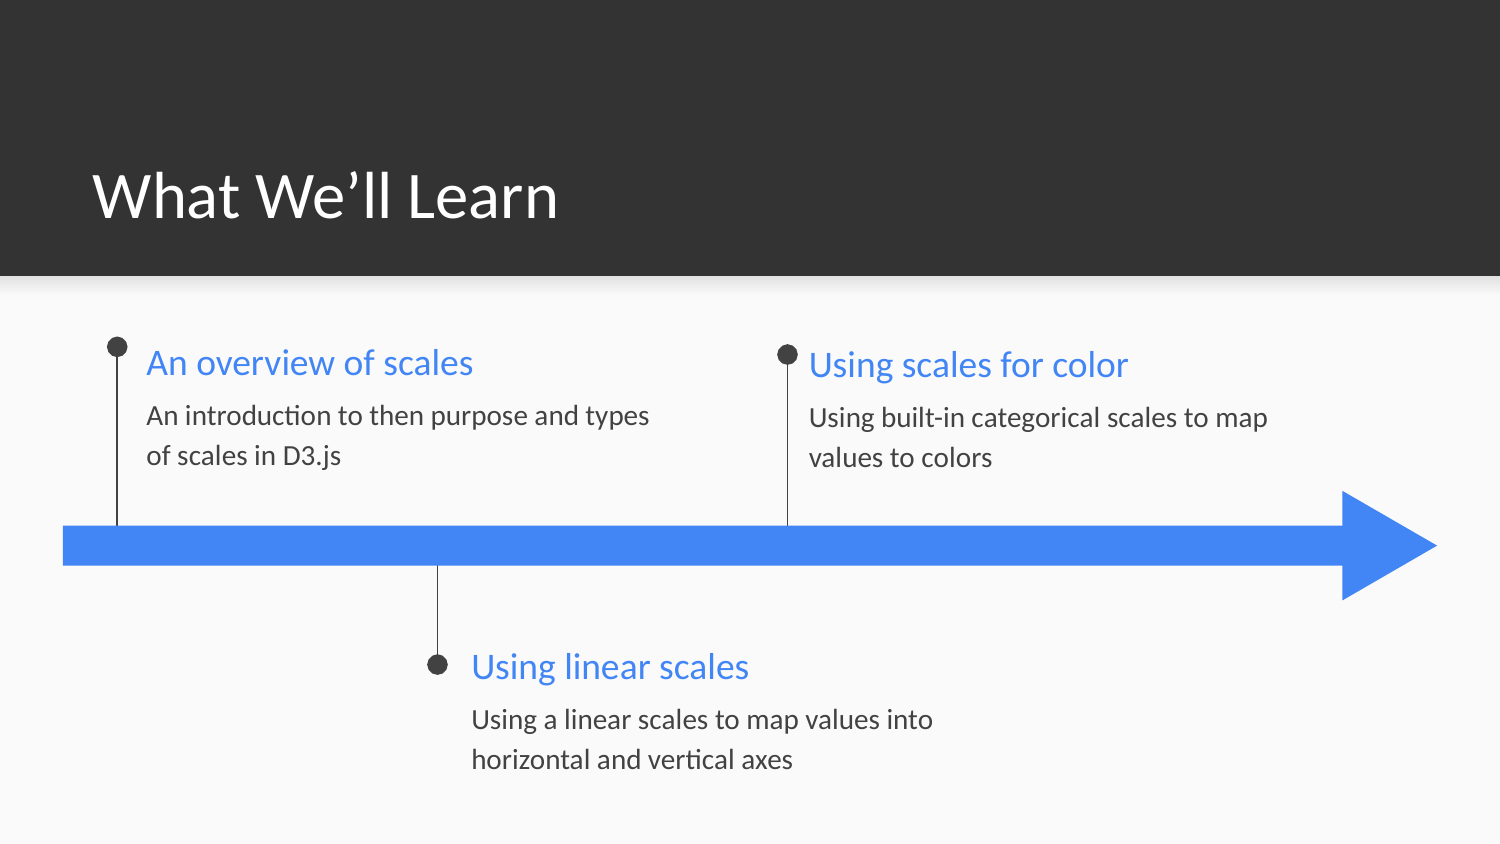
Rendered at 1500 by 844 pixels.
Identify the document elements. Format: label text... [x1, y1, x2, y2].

title Using scales for color [793, 330, 1382, 395]
text_box Using linear scales [456, 632, 1069, 697]
list Using built-in categorical scales to map values to colors [793, 377, 1357, 473]
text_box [62, 490, 1438, 601]
title What We’ll Learn [77, 121, 1427, 248]
title An overview of scales [131, 328, 763, 393]
text_box Using a linear scales to map values into horizontal and vertical axes [456, 679, 994, 775]
list An introduction to then purpose and types of scales in D3.js [131, 375, 669, 471]
